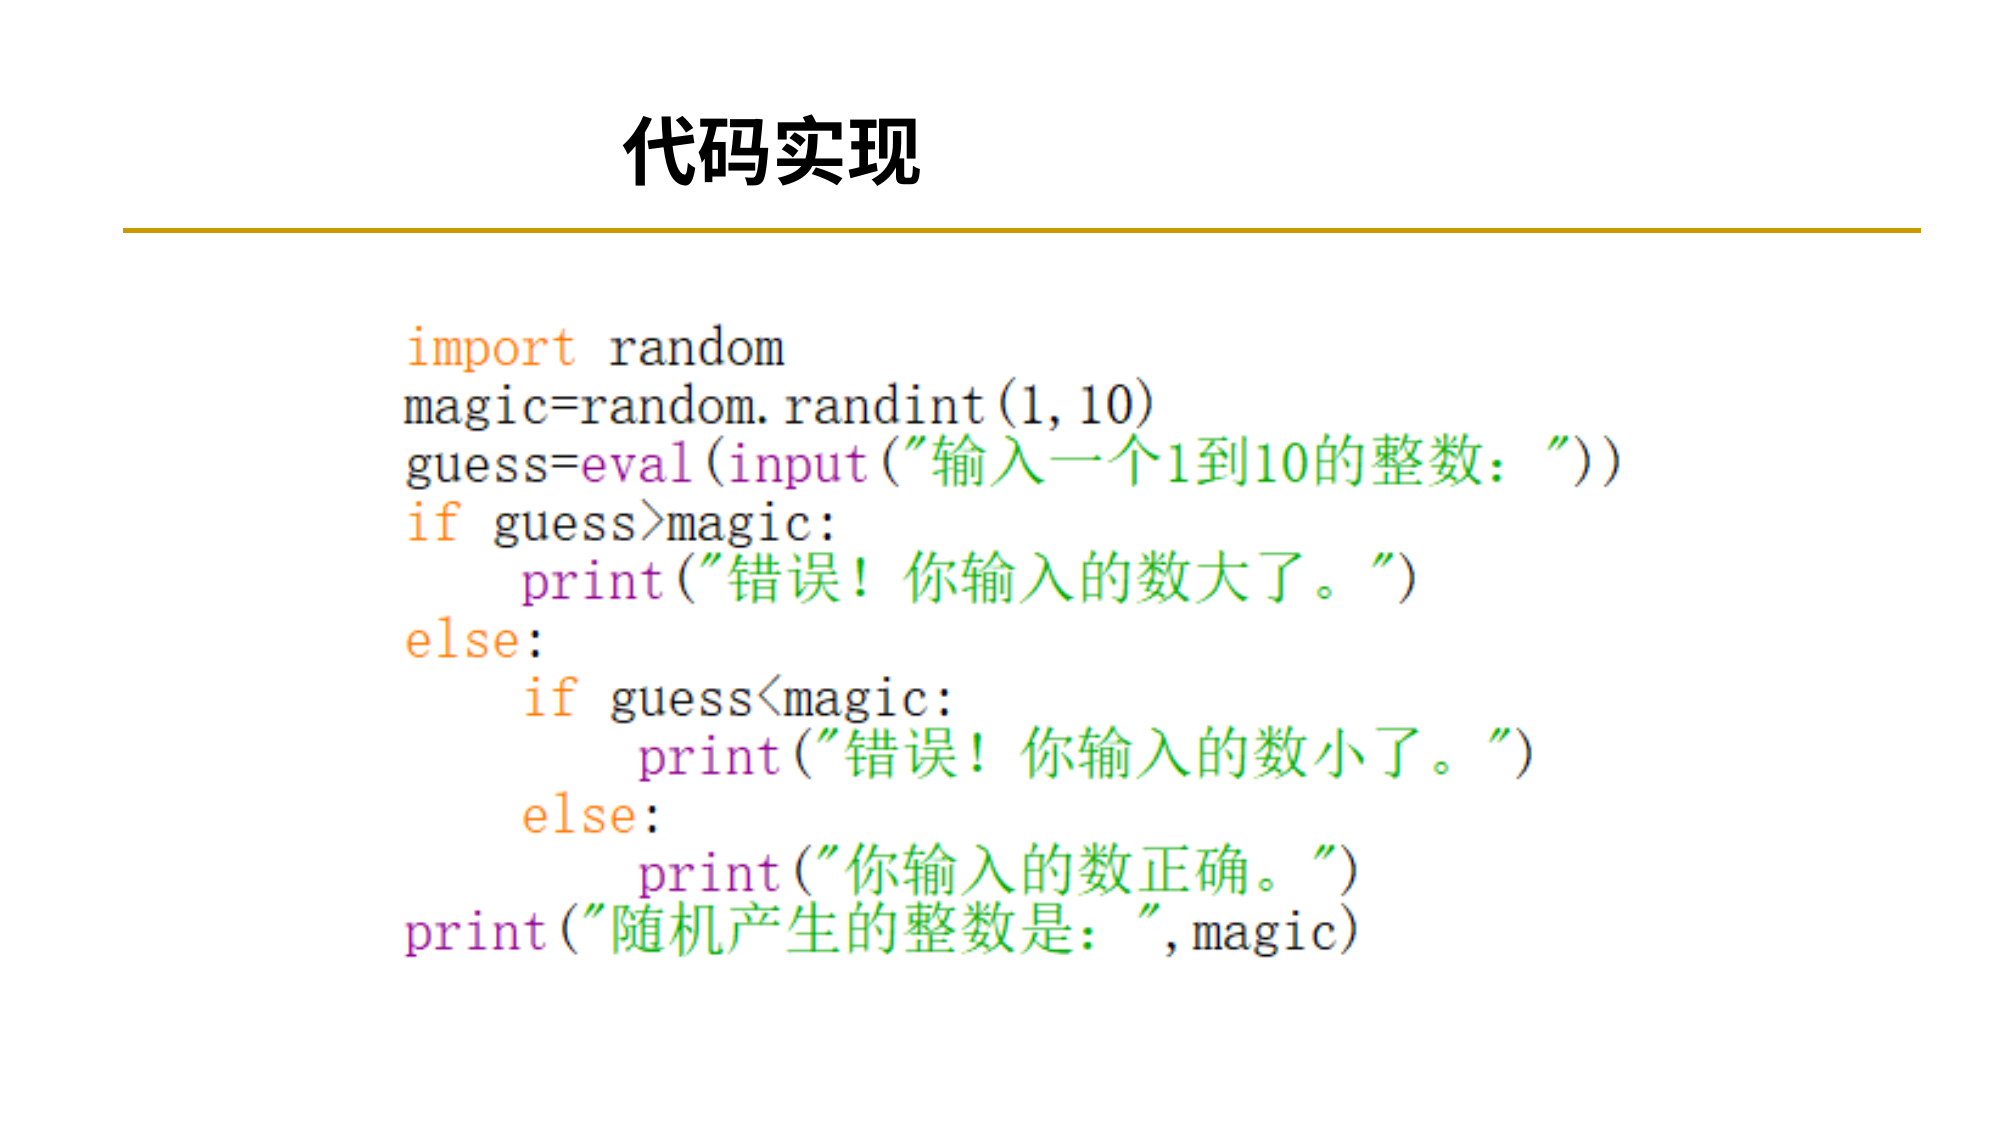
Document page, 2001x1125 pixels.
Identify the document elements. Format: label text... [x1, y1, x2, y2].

text_box 代码实现 [607, 97, 938, 203]
picture [400, 317, 1644, 994]
